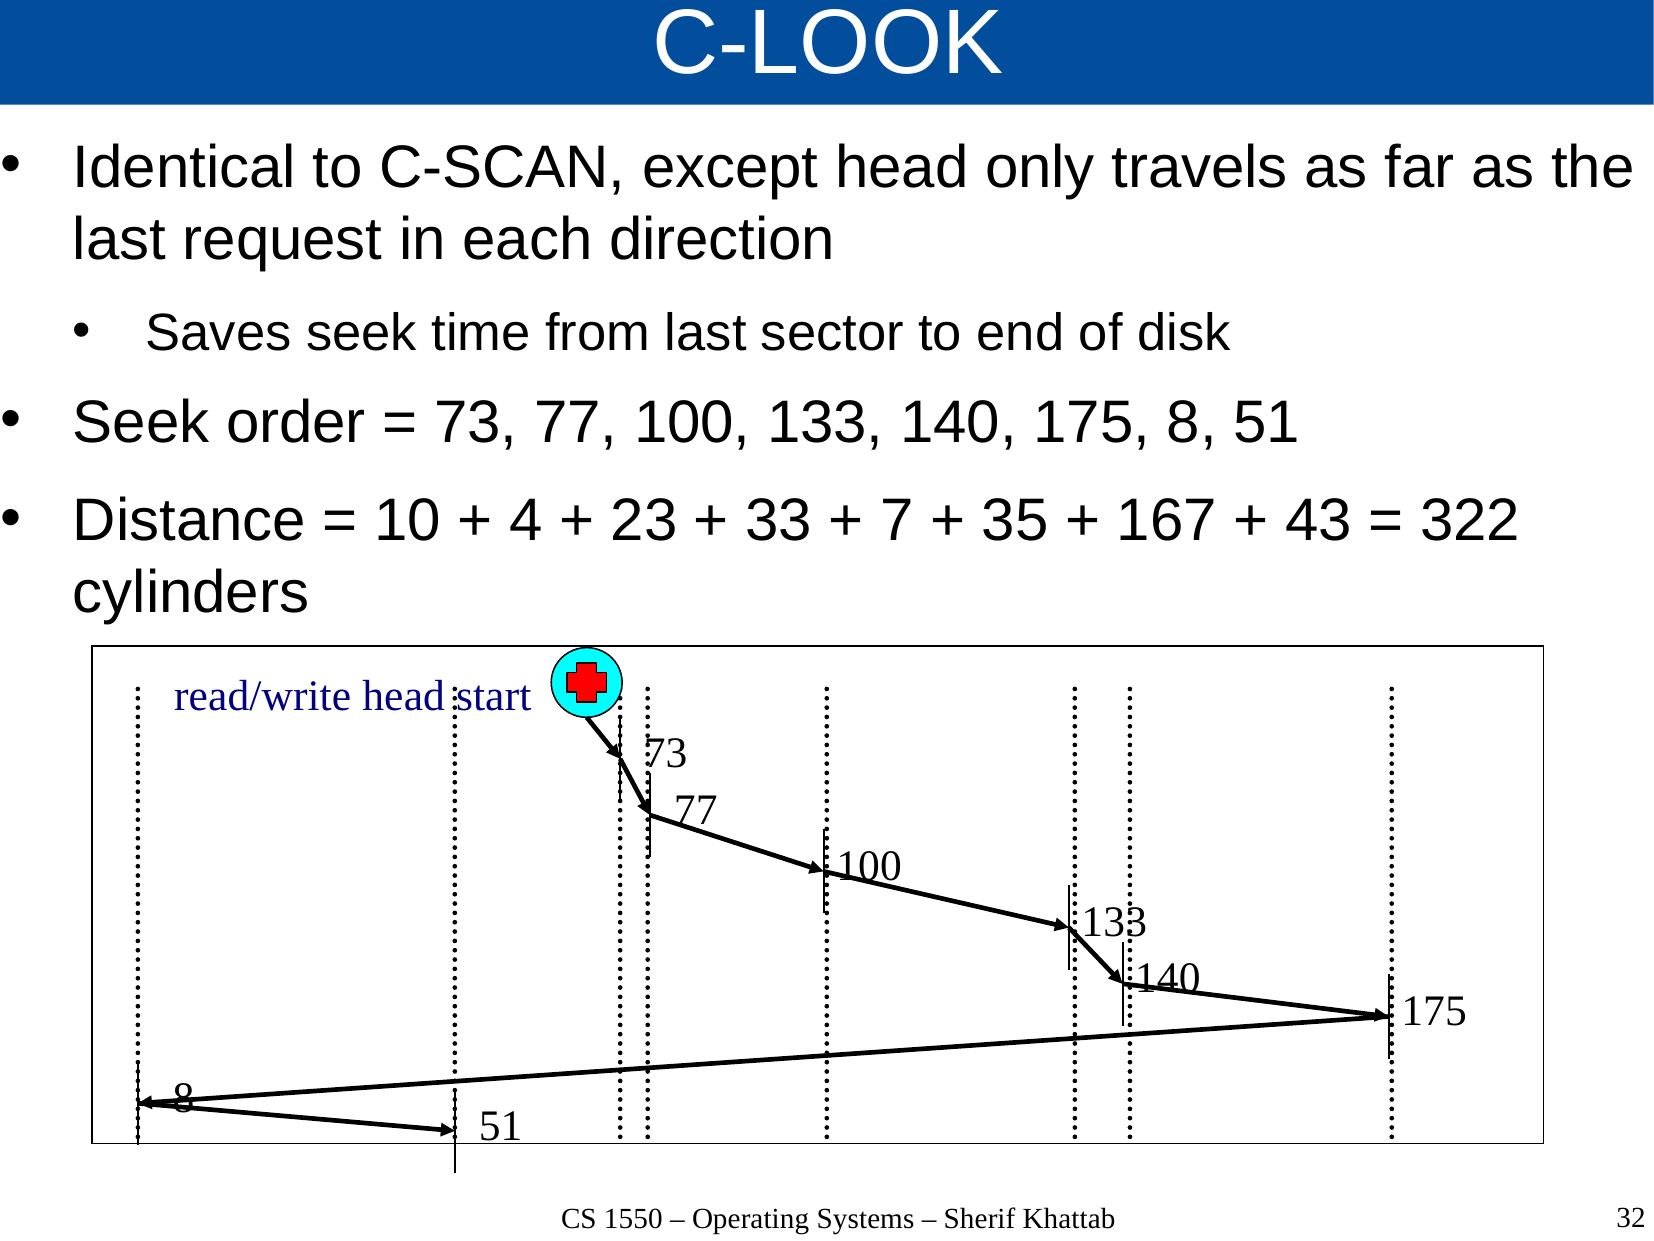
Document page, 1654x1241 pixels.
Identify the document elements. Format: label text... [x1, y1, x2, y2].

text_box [454, 1112, 524, 1173]
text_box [137, 1103, 455, 1132]
list Identical to C-SCAN, except head only travels as far as the last request in each direction Saves seek time from last sector to end of disk Seek order = 73, 77, 100, 133, 140, 175, 8, 51 Distance = 10 + 4 + 23 + 33 + 7 + 35 + 167 + 43 = 322 cylinders [0, 127, 1654, 630]
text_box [1388, 974, 1468, 1059]
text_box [1122, 983, 1389, 1017]
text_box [586, 717, 621, 759]
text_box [654, 772, 719, 813]
title C-LOOK [0, 0, 1654, 105]
text_box read/write head start [158, 658, 549, 727]
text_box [619, 758, 651, 816]
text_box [828, 828, 903, 869]
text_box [626, 716, 689, 771]
slide_number 32 [1265, 1200, 1647, 1241]
text_box [528, 645, 1544, 1144]
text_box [823, 871, 1069, 928]
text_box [649, 814, 824, 872]
text_box [91, 645, 1116, 1144]
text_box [550, 647, 623, 718]
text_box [1068, 927, 1123, 985]
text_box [1073, 885, 1148, 939]
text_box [1127, 941, 1202, 982]
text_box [137, 1016, 1389, 1104]
footer CS 1550 – Operating Systems – Sherif Khattab [460, 1201, 1217, 1241]
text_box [137, 1138, 195, 1145]
